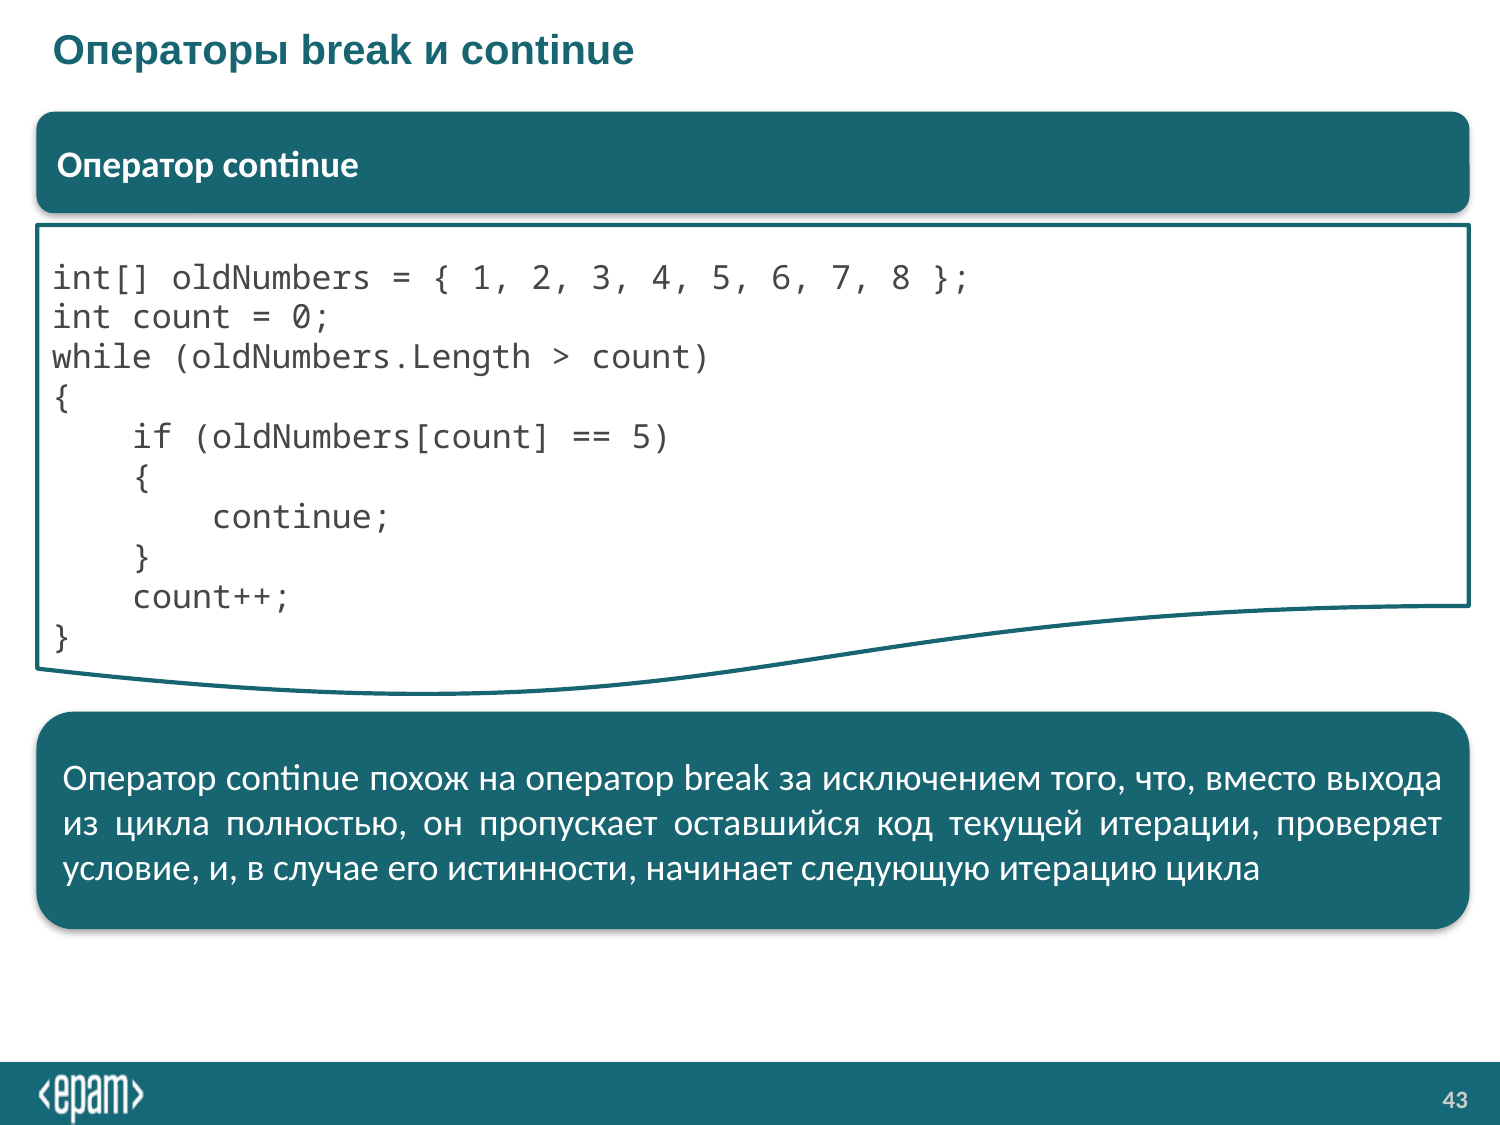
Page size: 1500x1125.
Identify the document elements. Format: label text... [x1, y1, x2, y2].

title Операторы break и continue [0, 0, 1500, 95]
picture [38, 1074, 144, 1125]
text_box Оператор continue похож на оператор break за исключением того, что, вместо выхода из цикла полностью, он пропускает оставшийся код текущей итерации, проверяет условие, и, в случае его истинности, начинает следующую итерацию цикла [36, 711, 1470, 930]
text_box int[] oldNumbers = { 1, 2, 3, 4, 5, 6, 7, 8 }; int count = 0; while (oldNumbers.Length > count) { if (oldNumbers[count] == 5) { continue; } count++; } [35, 222, 1471, 696]
text_box Оператор continue [36, 111, 1470, 214]
